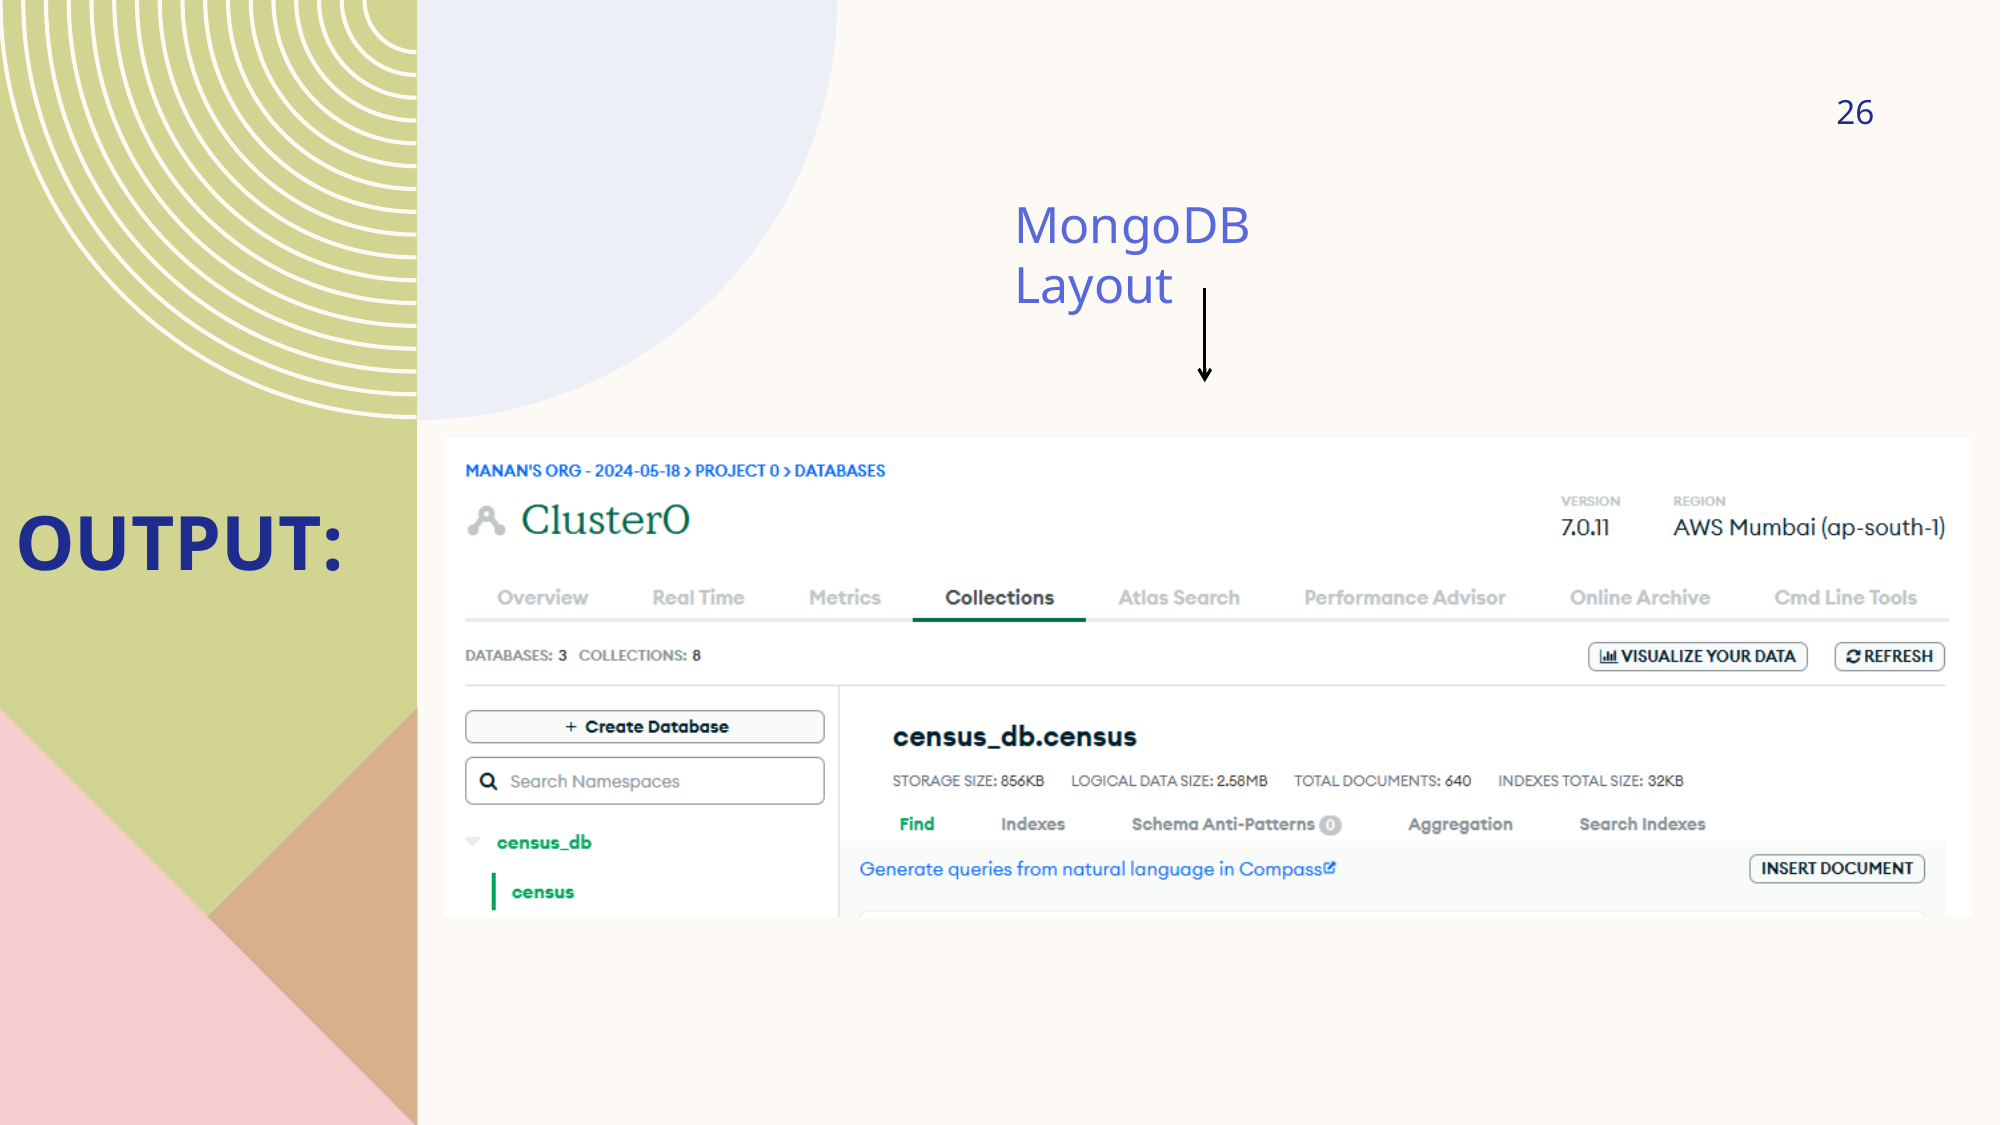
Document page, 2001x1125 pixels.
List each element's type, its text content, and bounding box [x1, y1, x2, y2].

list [444, 438, 1972, 917]
title Output: [0, 481, 413, 586]
text_box MongoDB Layout [999, 186, 1428, 321]
slide_number 26 [1699, 75, 1875, 153]
